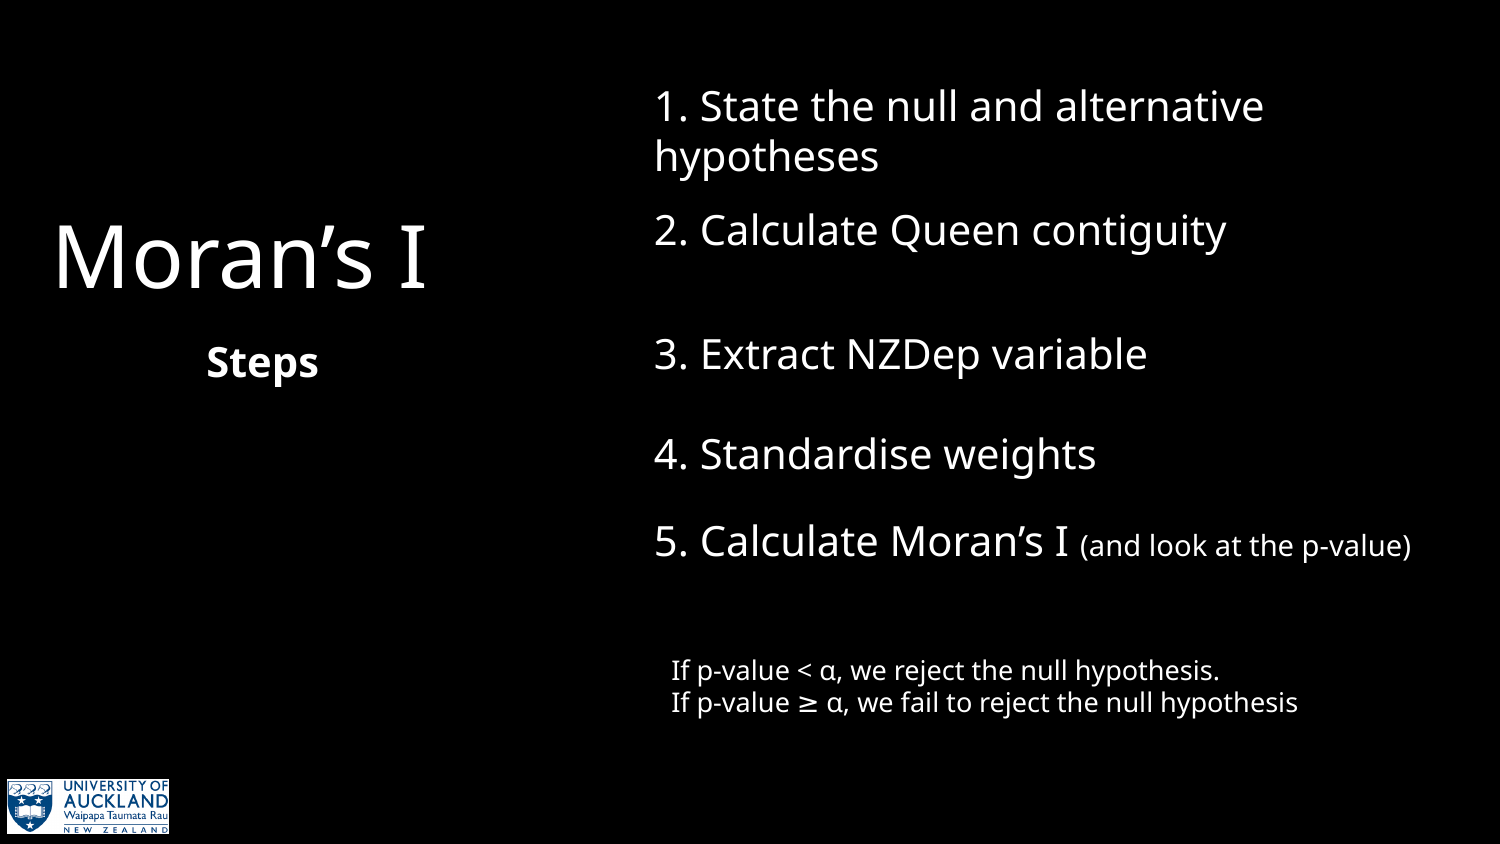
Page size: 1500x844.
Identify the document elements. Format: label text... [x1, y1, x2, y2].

subtitle 2. Calculate Queen contiguity [638, 188, 1447, 278]
title Moran’s I [36, 132, 565, 376]
subtitle 5. Calculate Moran’s I (and look at the p-value) [638, 502, 1447, 589]
subtitle 1. State the null and alternative hypotheses [638, 64, 1447, 154]
subtitle If p-value < α, we reject the null hypothesis. If p-value ≥ α, we fail to reject the null hypothesis [656, 637, 1500, 727]
text_box Steps [96, 320, 430, 434]
subtitle 4. Standardise weights [638, 412, 1447, 502]
subtitle 3. Extract NZDep variable [638, 313, 1447, 403]
picture [7, 779, 169, 834]
